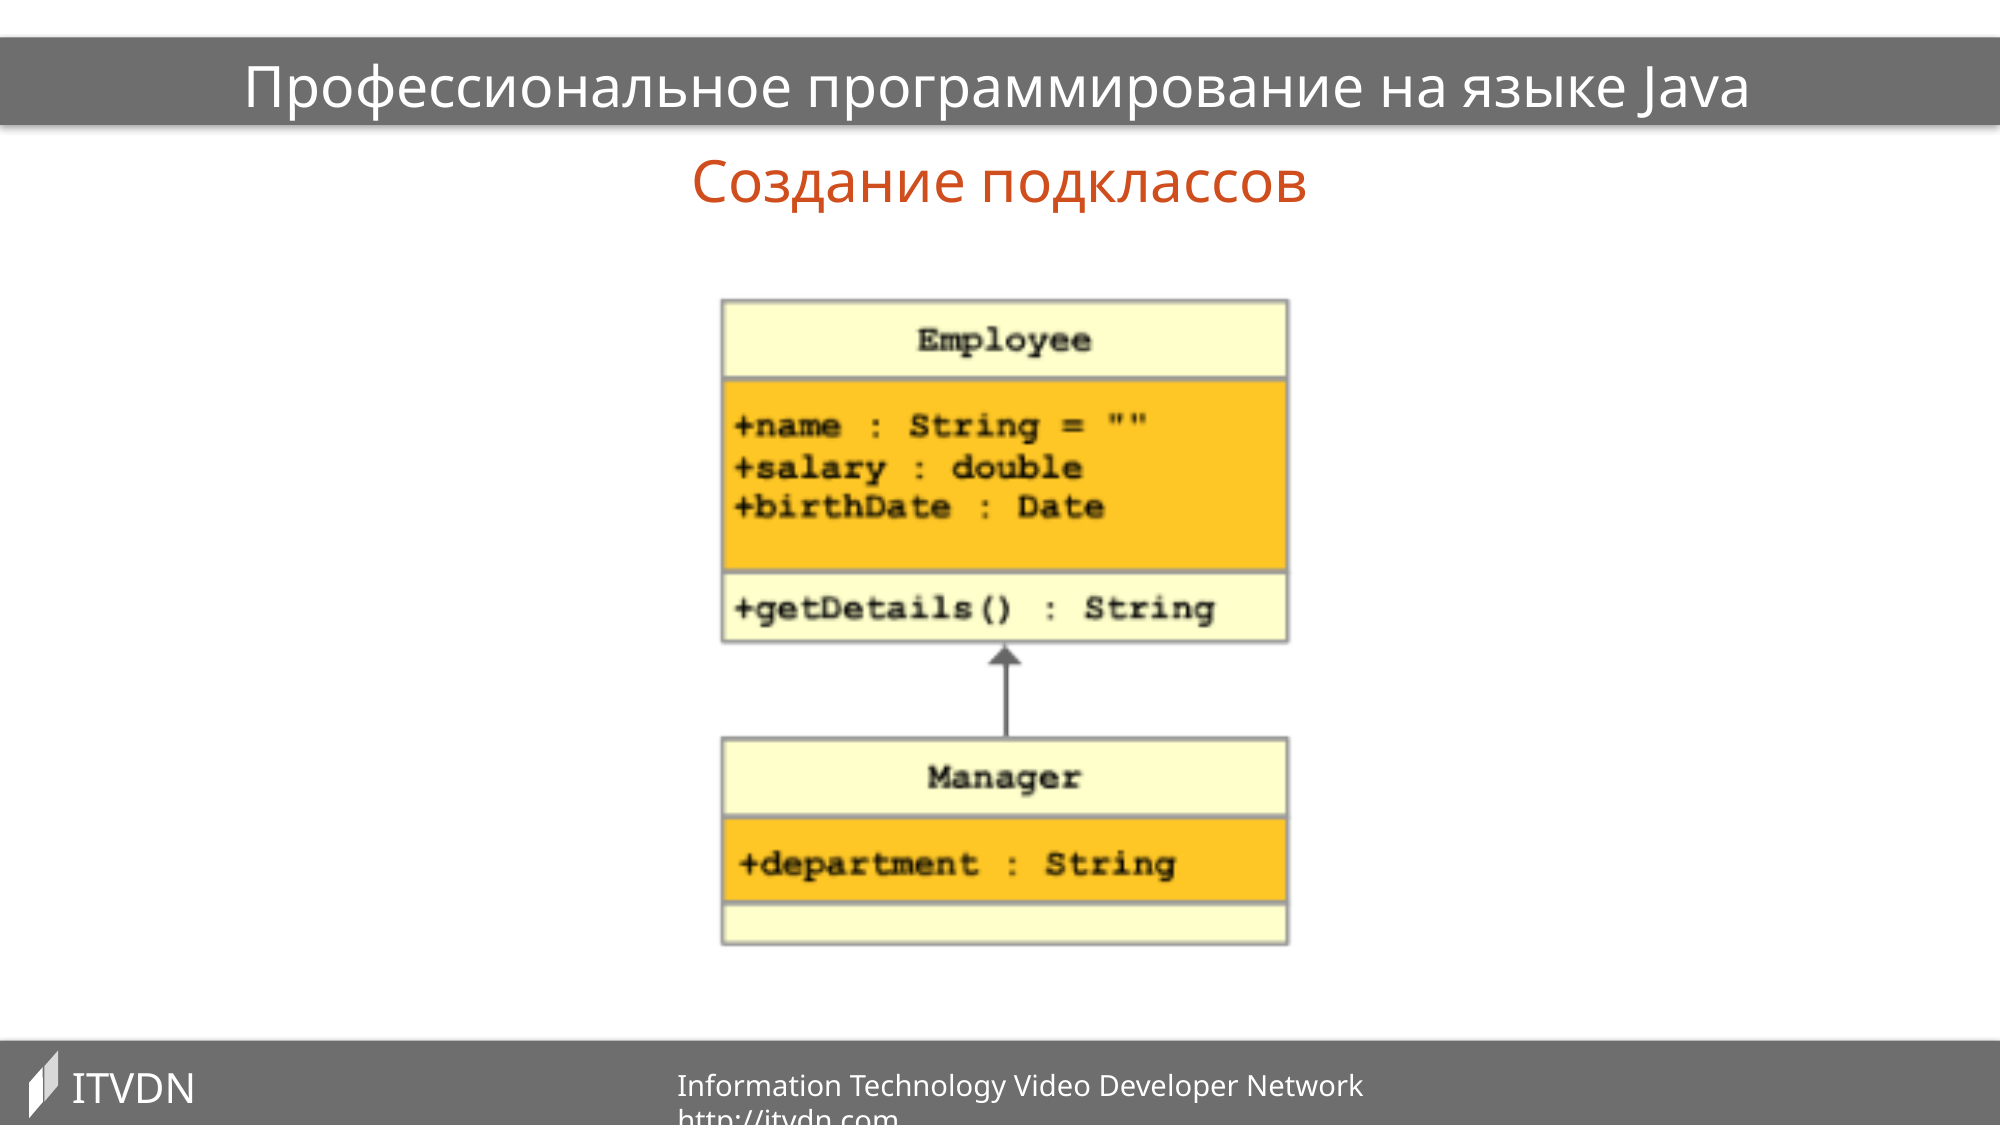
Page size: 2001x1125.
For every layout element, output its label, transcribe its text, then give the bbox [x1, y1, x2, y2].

picture [712, 287, 1299, 961]
text_box ITVDN [62, 1054, 212, 1120]
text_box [28, 1050, 59, 1119]
text_box [0, 1037, 2000, 1125]
text_box Information Technology Video Developer Network http://itvdn.com [662, 1059, 1963, 1125]
text_box [0, 34, 2000, 128]
text_box Создание подклассов [324, 138, 1675, 225]
text_box Профессиональное программирование на языке Java [207, 37, 1788, 132]
